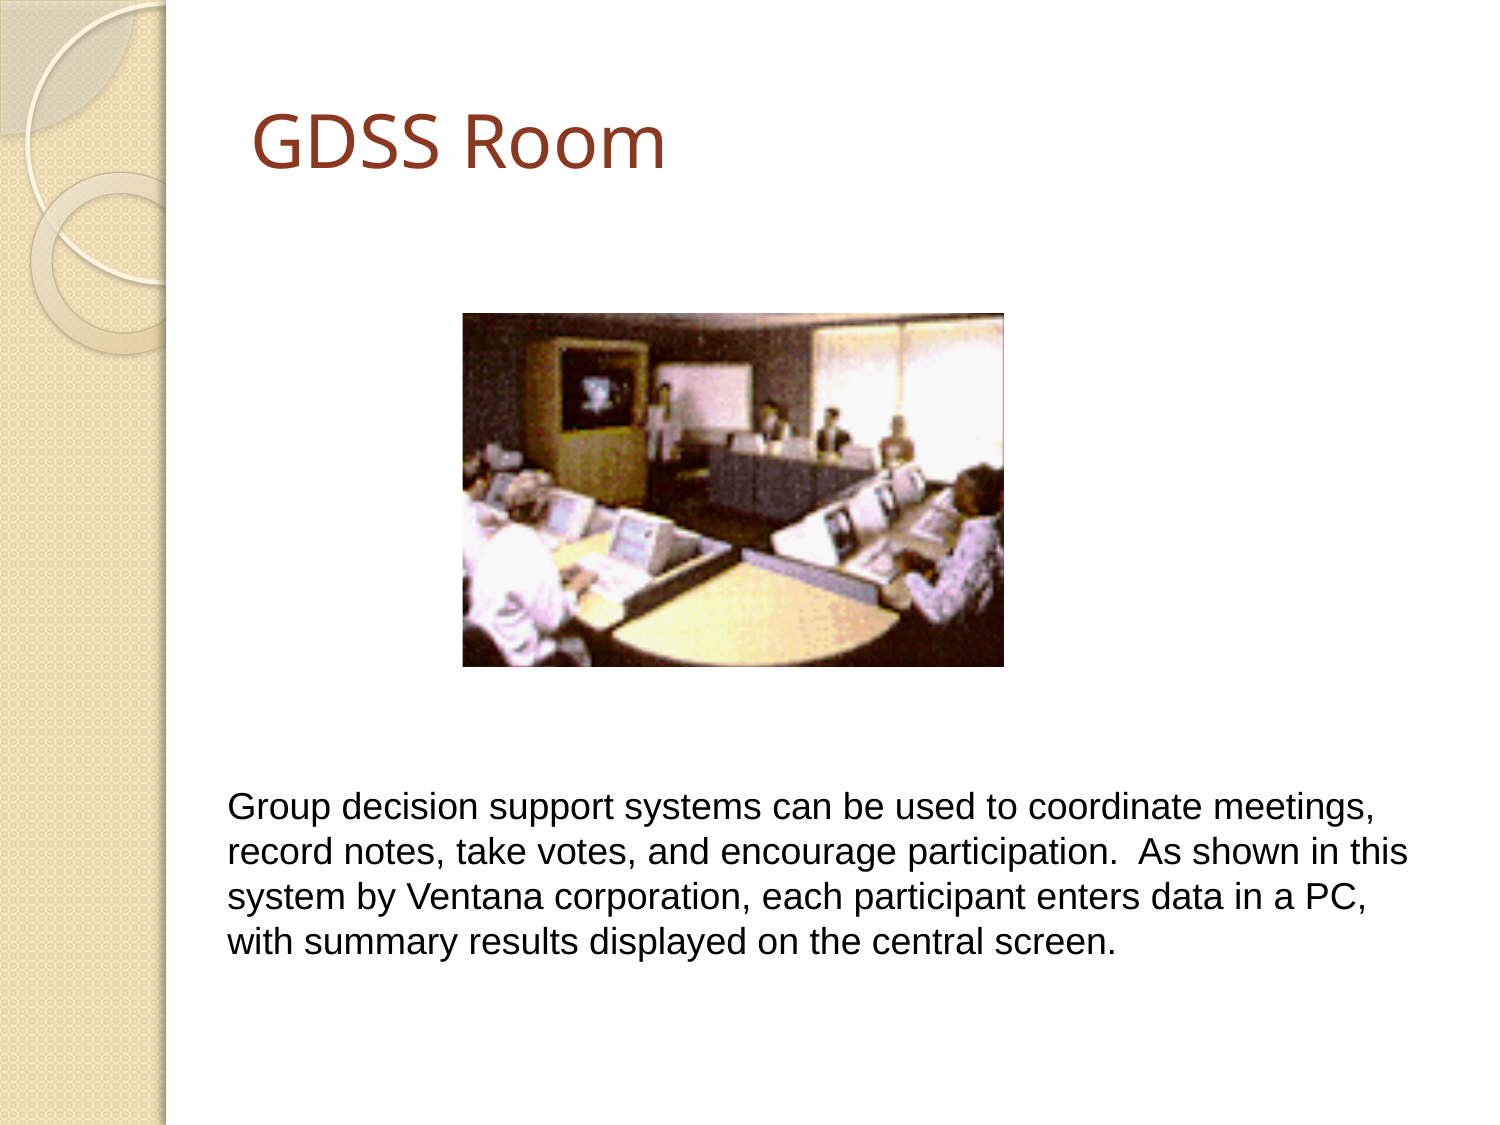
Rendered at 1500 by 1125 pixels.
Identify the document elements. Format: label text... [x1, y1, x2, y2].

picture [462, 313, 1005, 667]
text_box Group decision support systems can be used to coordinate meetings, record notes, take votes, and encourage participation. As shown in this system by Ventana corporation, each participant enters data in a PC, with summary results displayed on the central screen. [212, 774, 1450, 970]
title GDSS Room [235, 45, 1466, 233]
